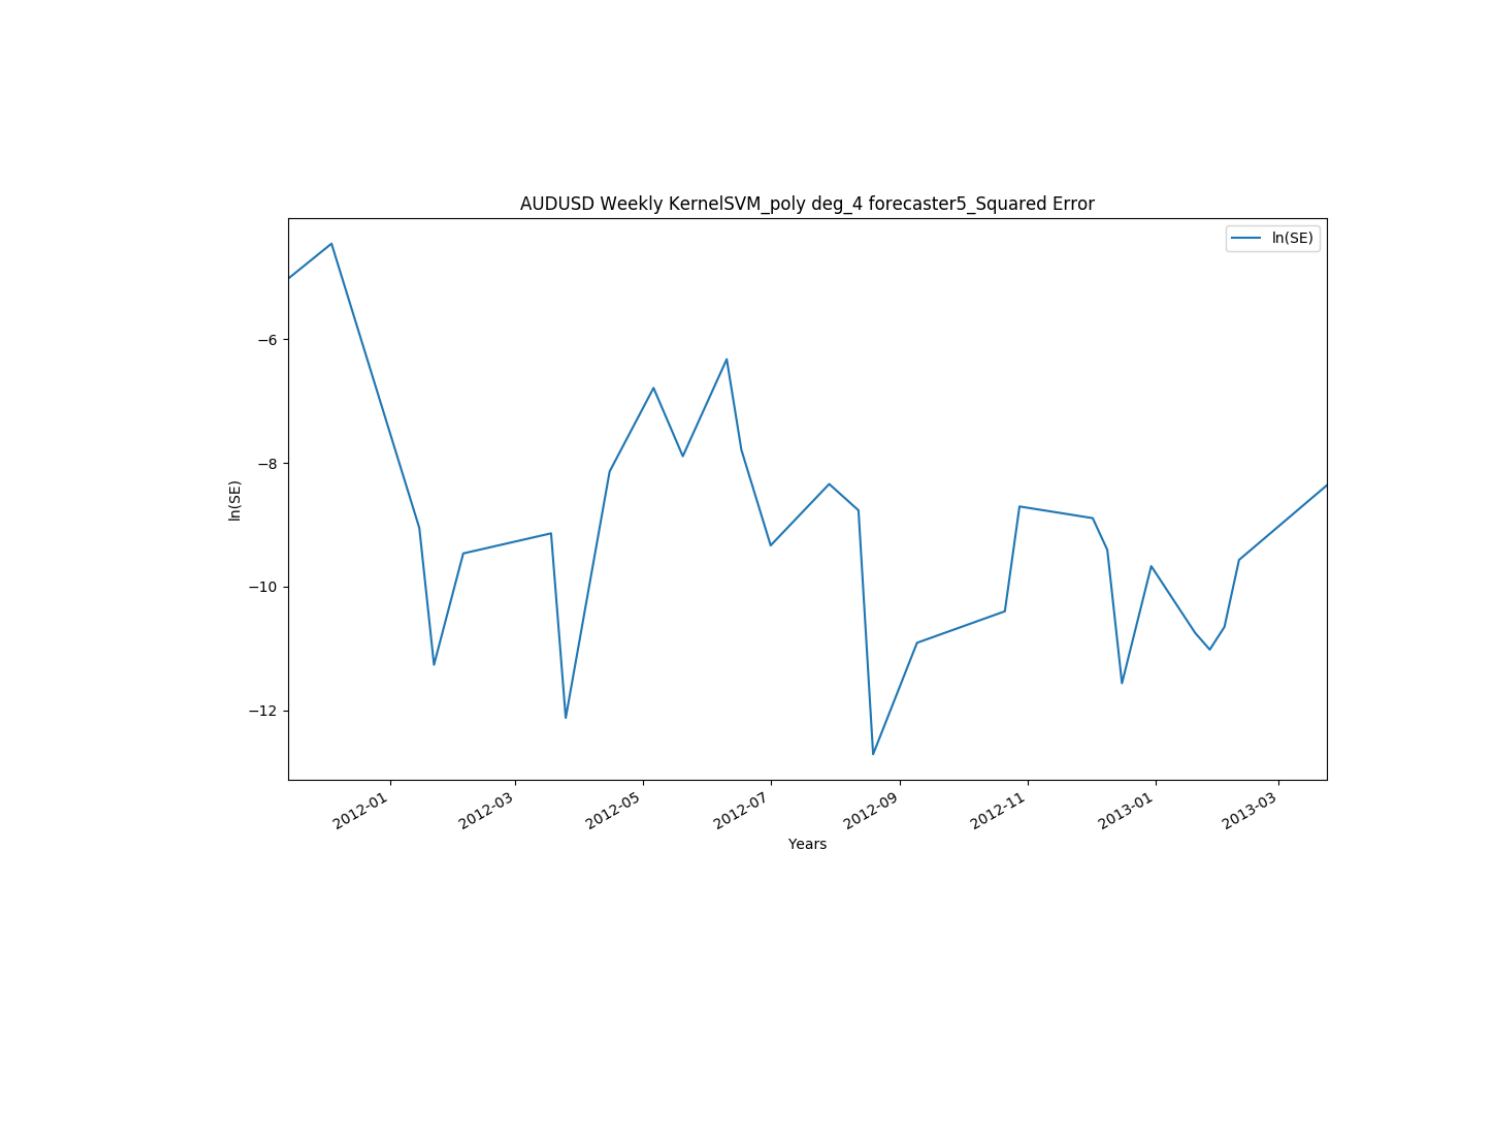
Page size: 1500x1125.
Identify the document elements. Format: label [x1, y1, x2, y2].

picture [119, 119, 1461, 946]
